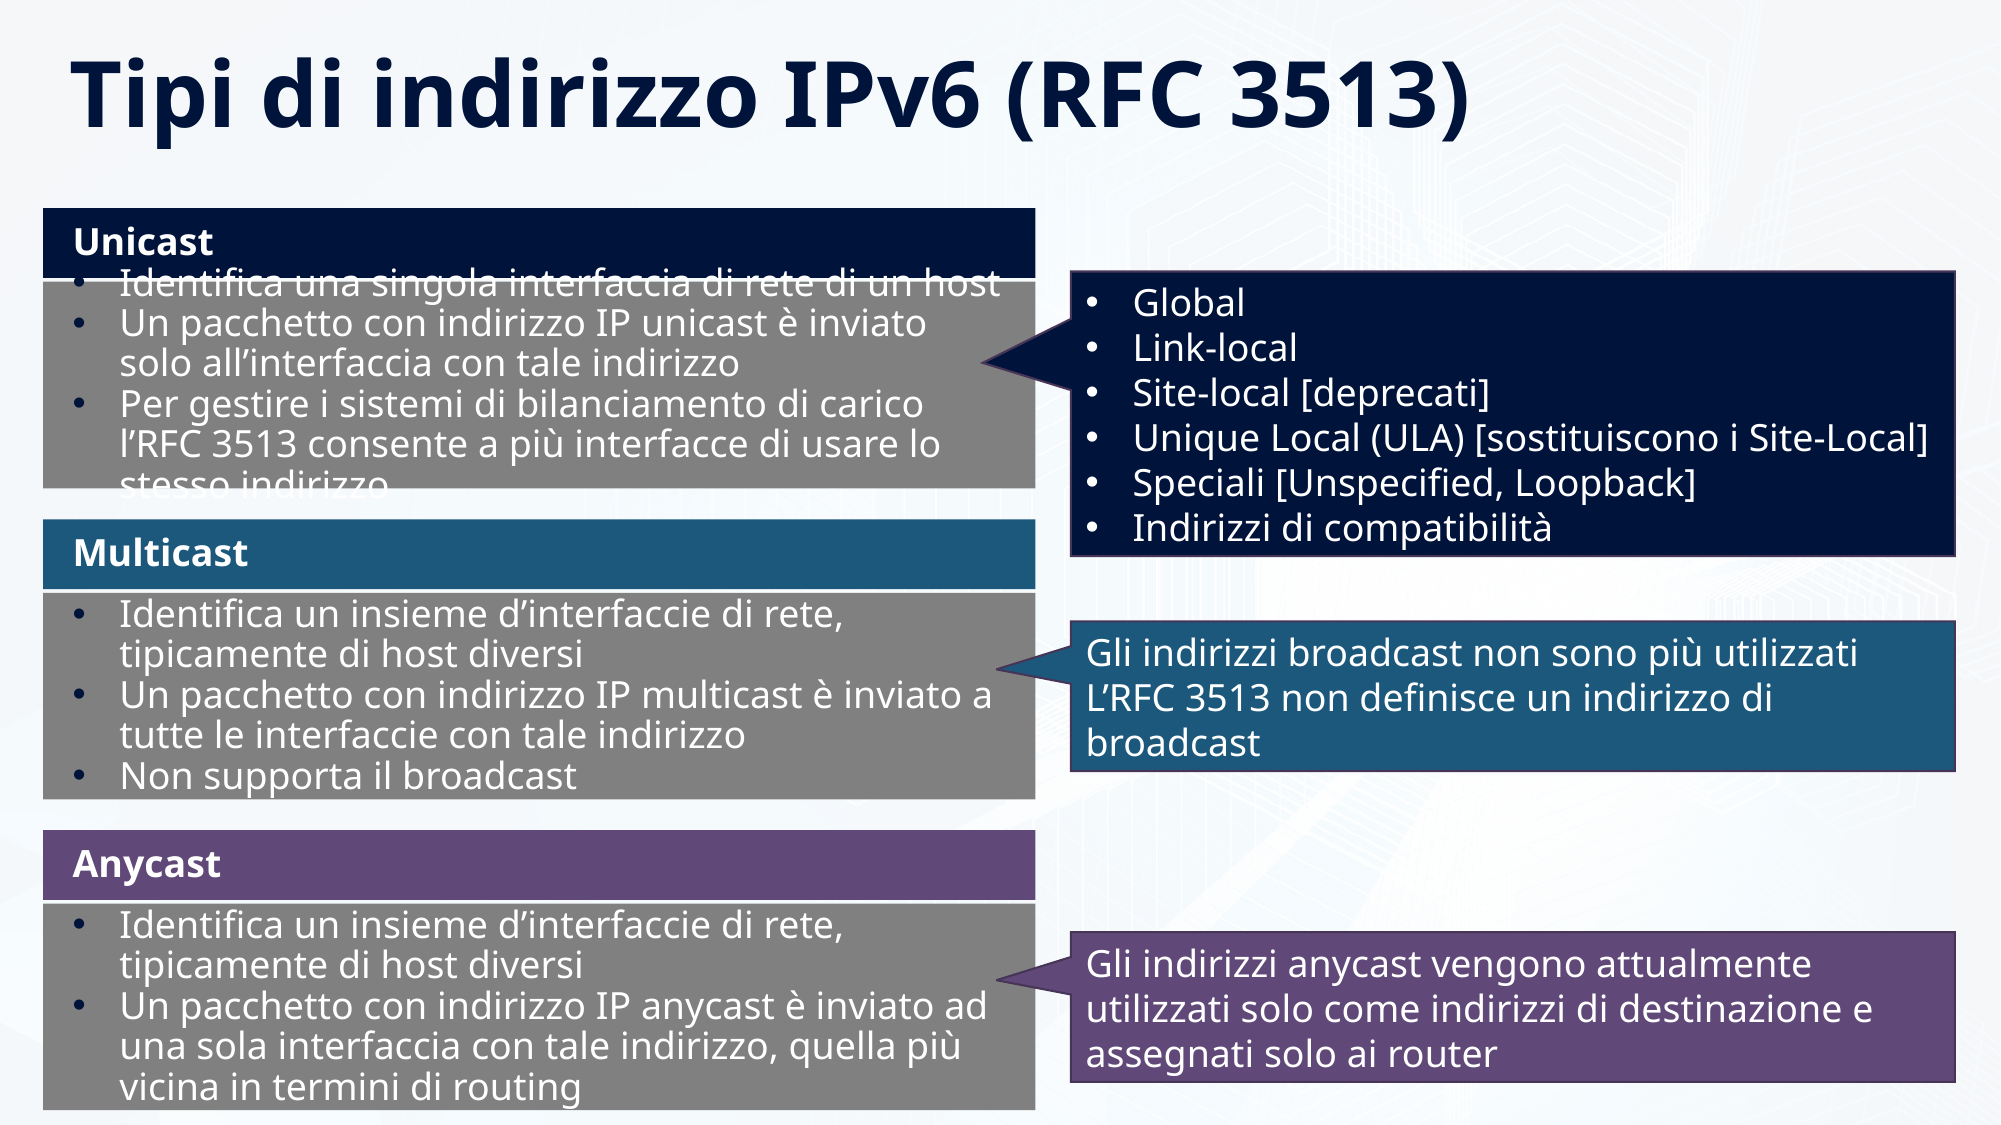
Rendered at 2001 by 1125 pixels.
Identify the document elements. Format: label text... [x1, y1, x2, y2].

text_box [43, 519, 1036, 800]
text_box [43, 208, 1036, 489]
text_box Gli indirizzi broadcast non sono più utilizzati L’RFC 3513 non definisce un indirizzo di broadcast [1036, 620, 1956, 773]
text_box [43, 830, 1036, 1111]
text_box Gli indirizzi anycast vengono attualmente utilizzati solo come indirizzi di destinazione e assegnati solo ai router [1036, 931, 1956, 1083]
title Tipi di indirizzo IPv6 (RFC 3513) [55, 29, 1945, 166]
text_box Global Link-local Site-local [deprecati] Unique Local (ULA) [sostituiscono i Site-Local] Speciali [Unspecified, Loopback] Indirizzi di compatibilità [1036, 270, 1956, 558]
